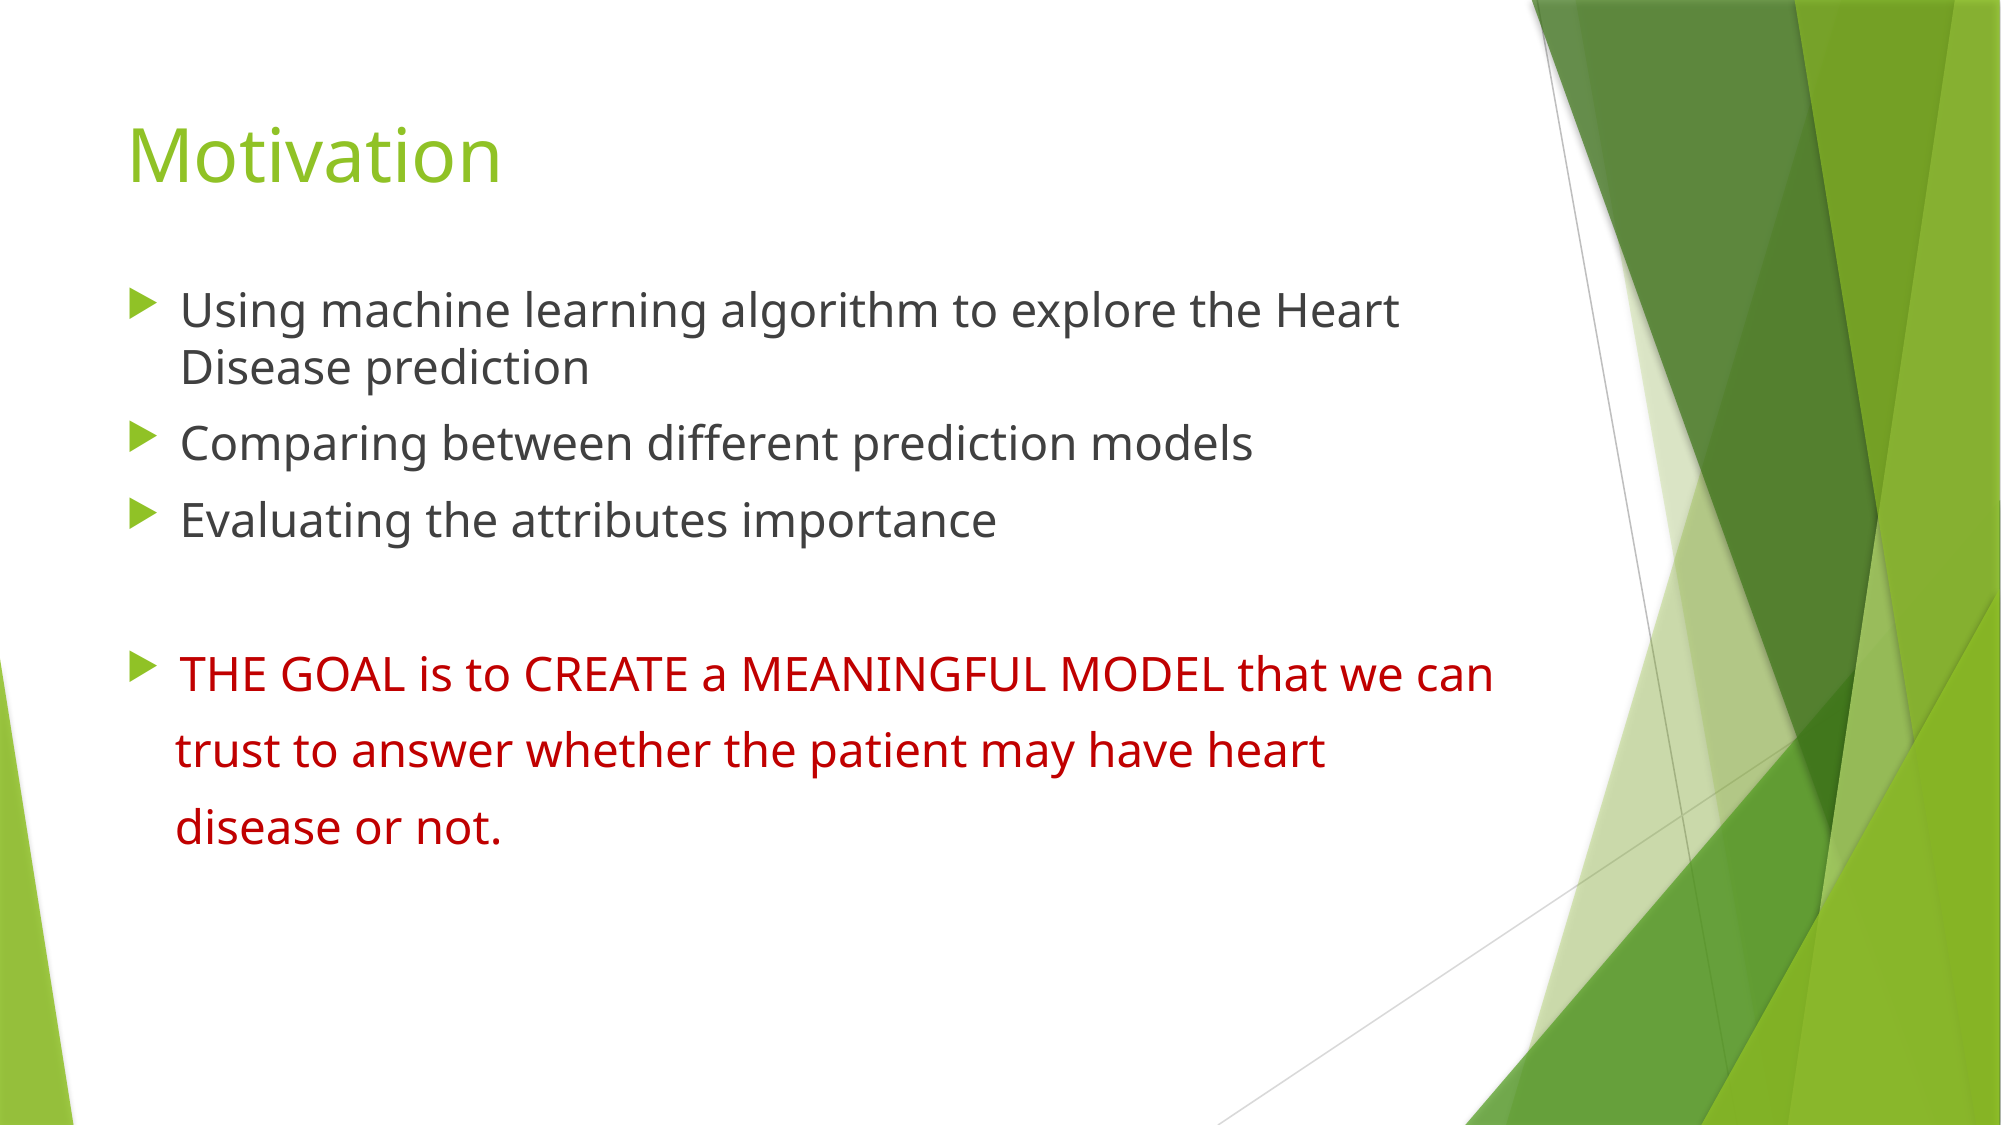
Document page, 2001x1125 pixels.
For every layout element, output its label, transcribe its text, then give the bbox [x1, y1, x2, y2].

title Motivation [111, 99, 1522, 272]
list Using machine learning algorithm to explore the Heart Disease prediction Comparing between different prediction models Evaluating the attributes importance THE GOAL is to CREATE a MEANINGFUL MODEL that we can trust to answer whether the patient may have heart disease or not. [111, 272, 1522, 909]
